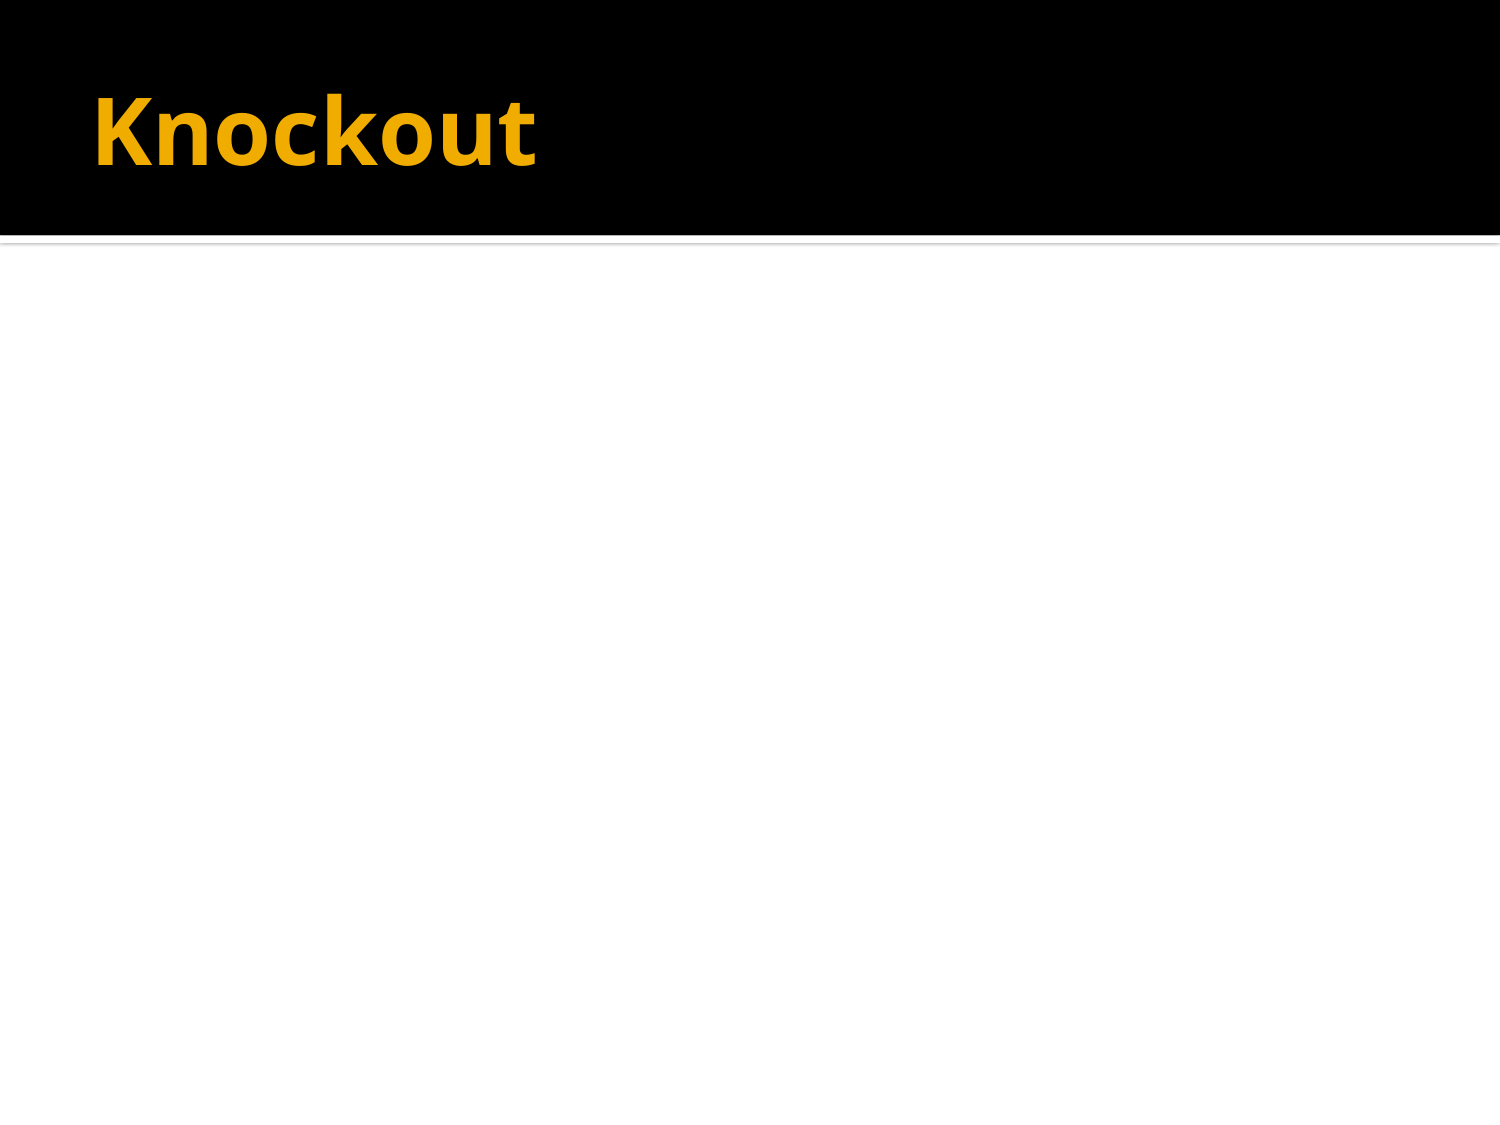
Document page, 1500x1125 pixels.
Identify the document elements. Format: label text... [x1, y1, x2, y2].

title Knockout [75, 25, 1425, 231]
